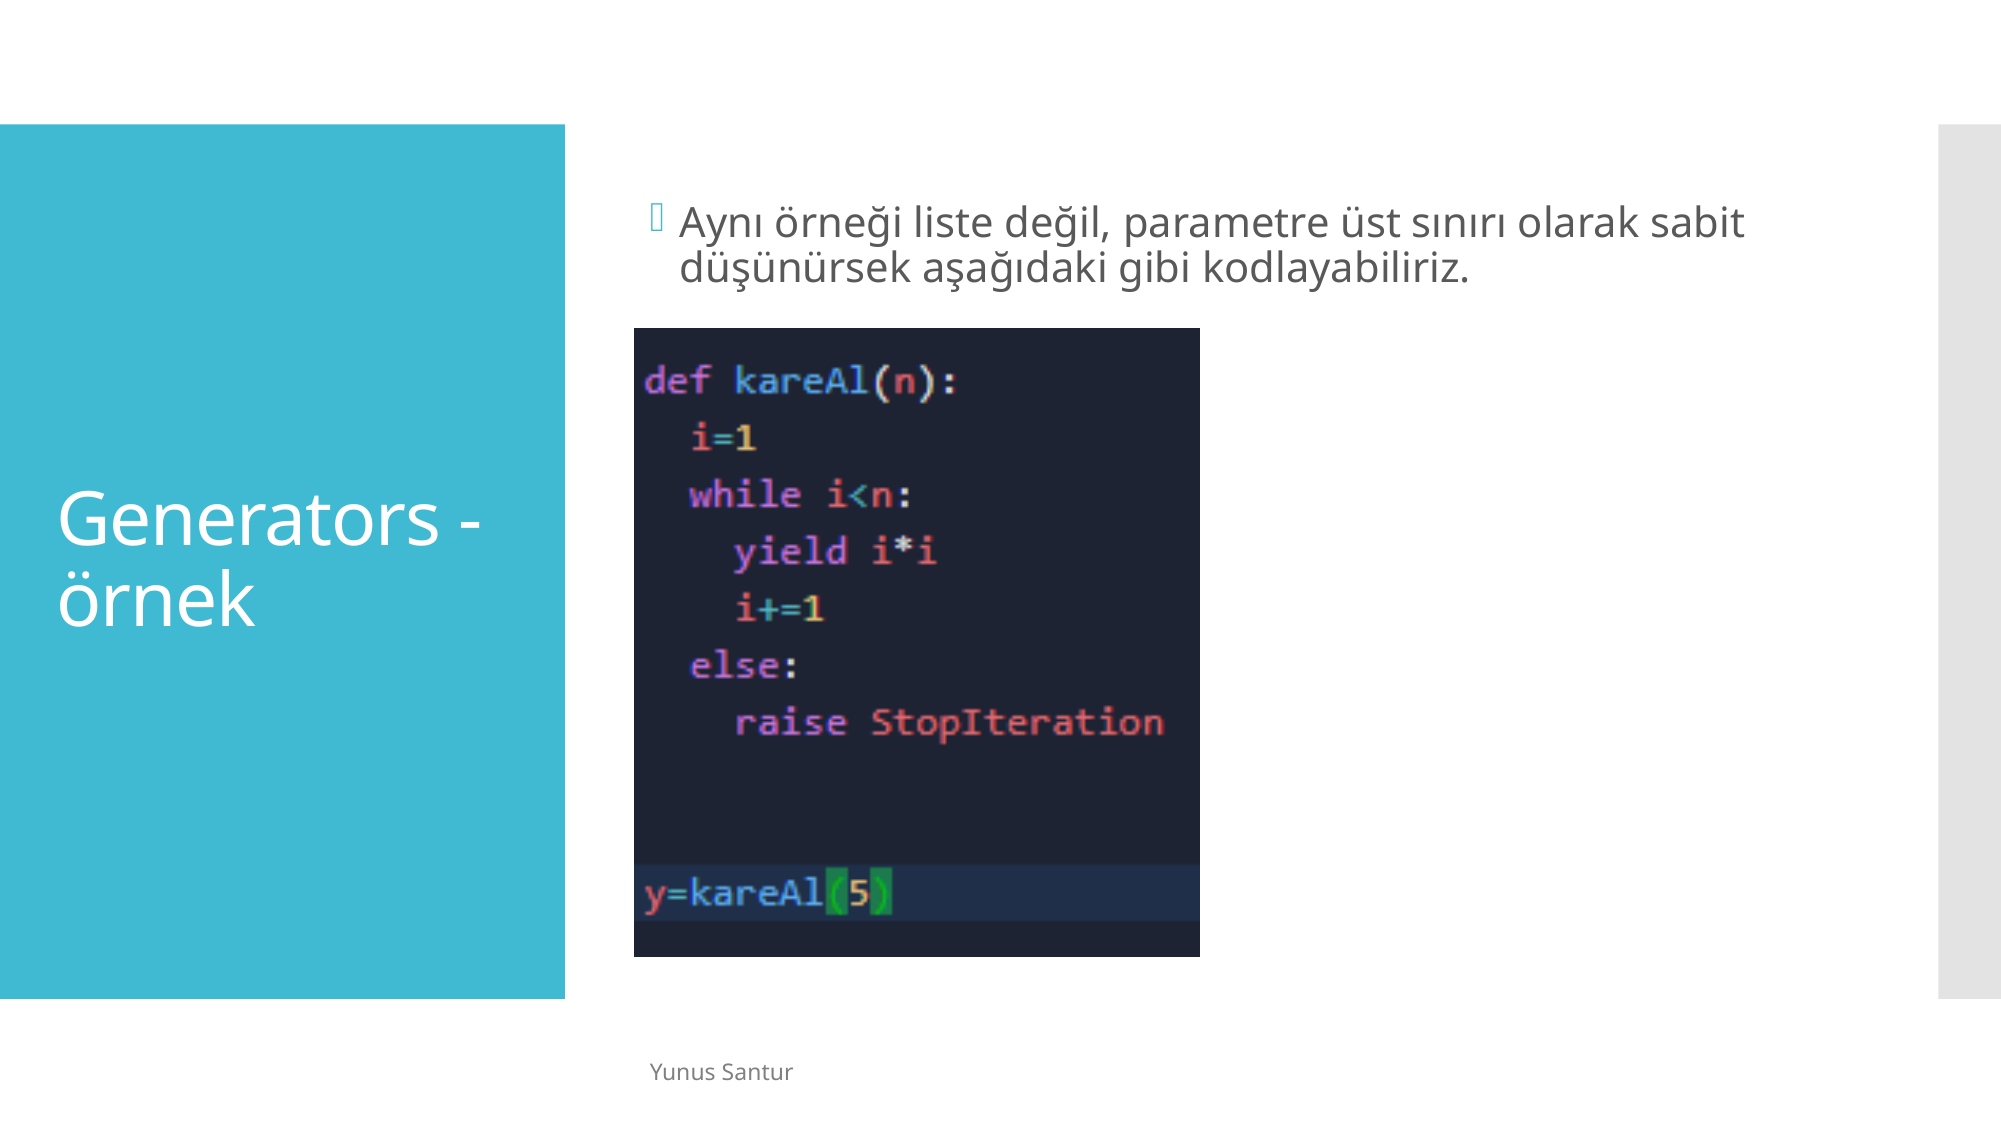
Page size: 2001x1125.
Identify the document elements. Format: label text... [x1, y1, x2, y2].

footer Yunus Santur [634, 1042, 1605, 1103]
list Aynı örneği liste değil, parametre üst sınırı olarak sabit düşünürsek aşağıdaki gibi kodlayabiliriz. [634, 141, 1835, 982]
picture [634, 327, 1201, 957]
title Generators - örnek [41, 184, 525, 940]
